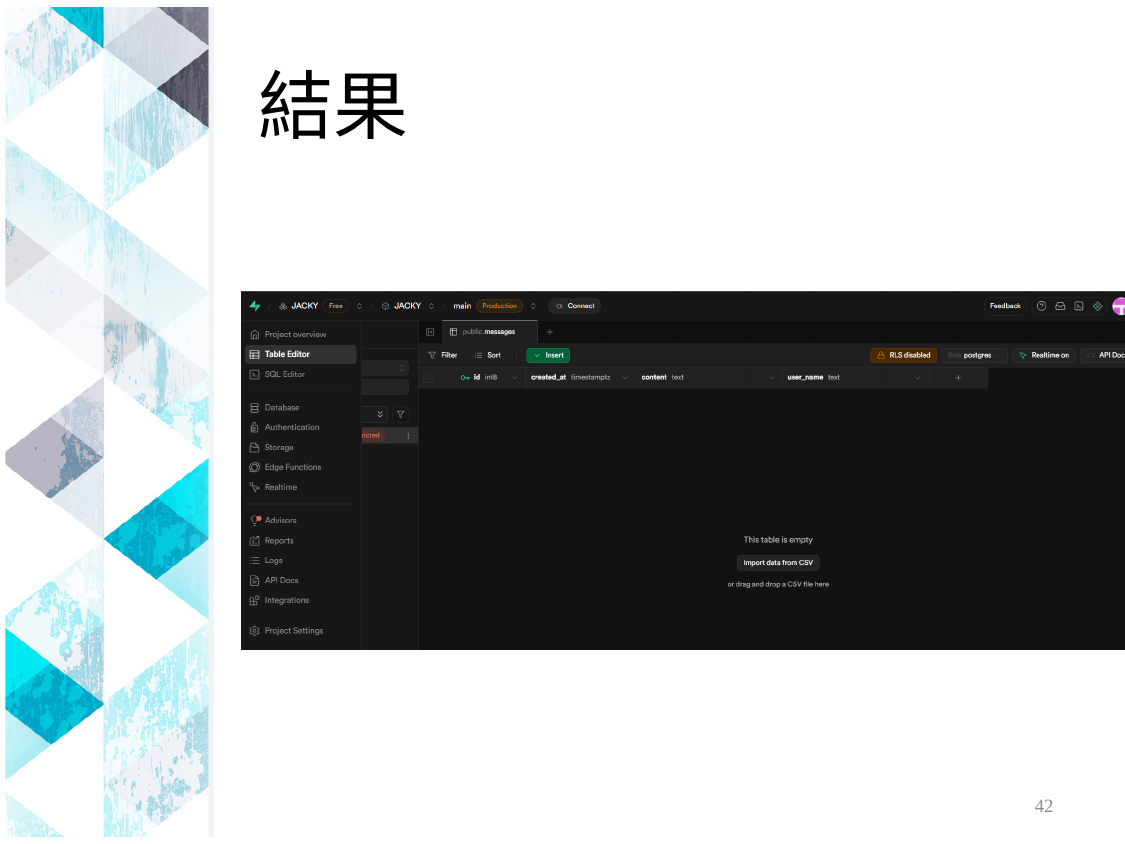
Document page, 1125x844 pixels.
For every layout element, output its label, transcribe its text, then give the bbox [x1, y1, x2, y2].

slide_number 42 [806, 782, 1069, 827]
picture [0, 0, 1125, 844]
title 結果 [243, 33, 1069, 175]
